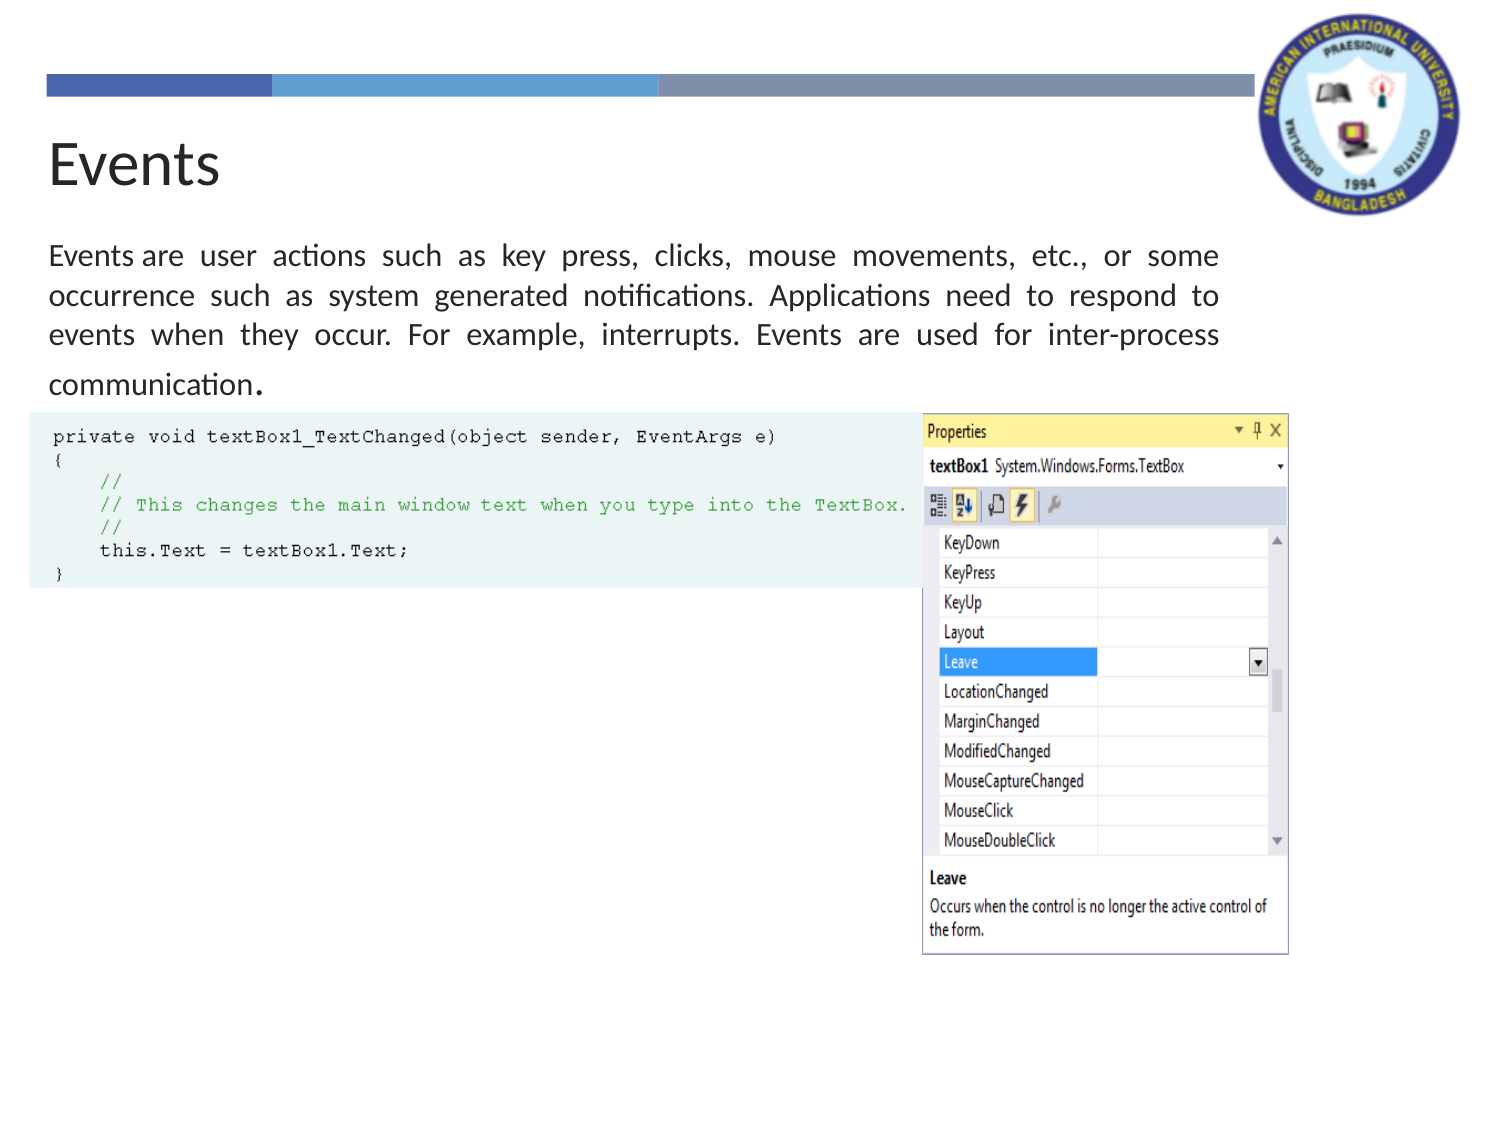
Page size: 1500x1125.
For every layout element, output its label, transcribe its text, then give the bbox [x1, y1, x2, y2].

picture [1254, 9, 1465, 221]
picture [28, 411, 1289, 956]
text_box Events Events are user actions such as key press, clicks, mouse movements, etc., or some occurrence such as system generated notifications. Applications need to respond to events when they occur. For example, interrupts. Events are used for inter-process communication. [33, 112, 1237, 411]
